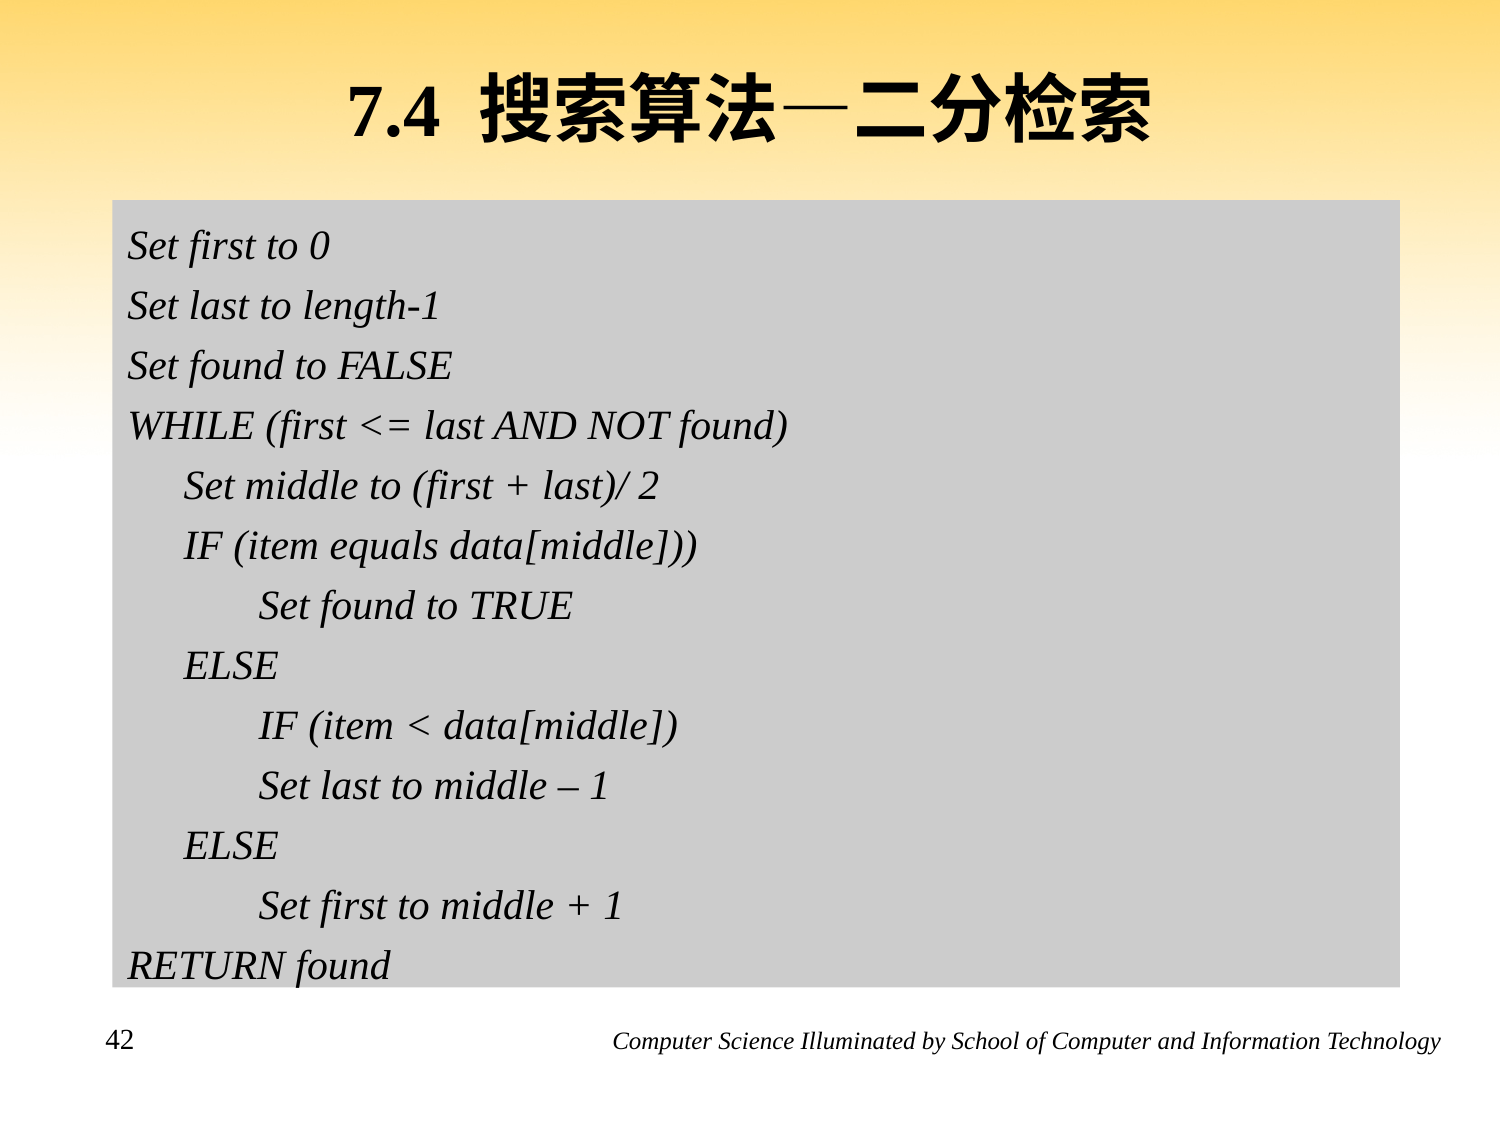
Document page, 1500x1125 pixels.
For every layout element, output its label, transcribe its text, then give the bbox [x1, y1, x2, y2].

text_box Set first to 0 Set last to length-1 Set found to FALSE WHILE (first <= last AND NOT found) Set middle to (first + last)/ 2 IF (item equals data[middle])) Set found to TRUE ELSE IF (item < data[middle]) Set last to middle – 1 ELSE Set first to middle + 1 RETURN found [112, 200, 1400, 988]
picture [0, 0, 1500, 1125]
text_box 7.4 搜索算法—二分检索 [74, 12, 1425, 200]
slide_number 42 [75, 1012, 150, 1066]
